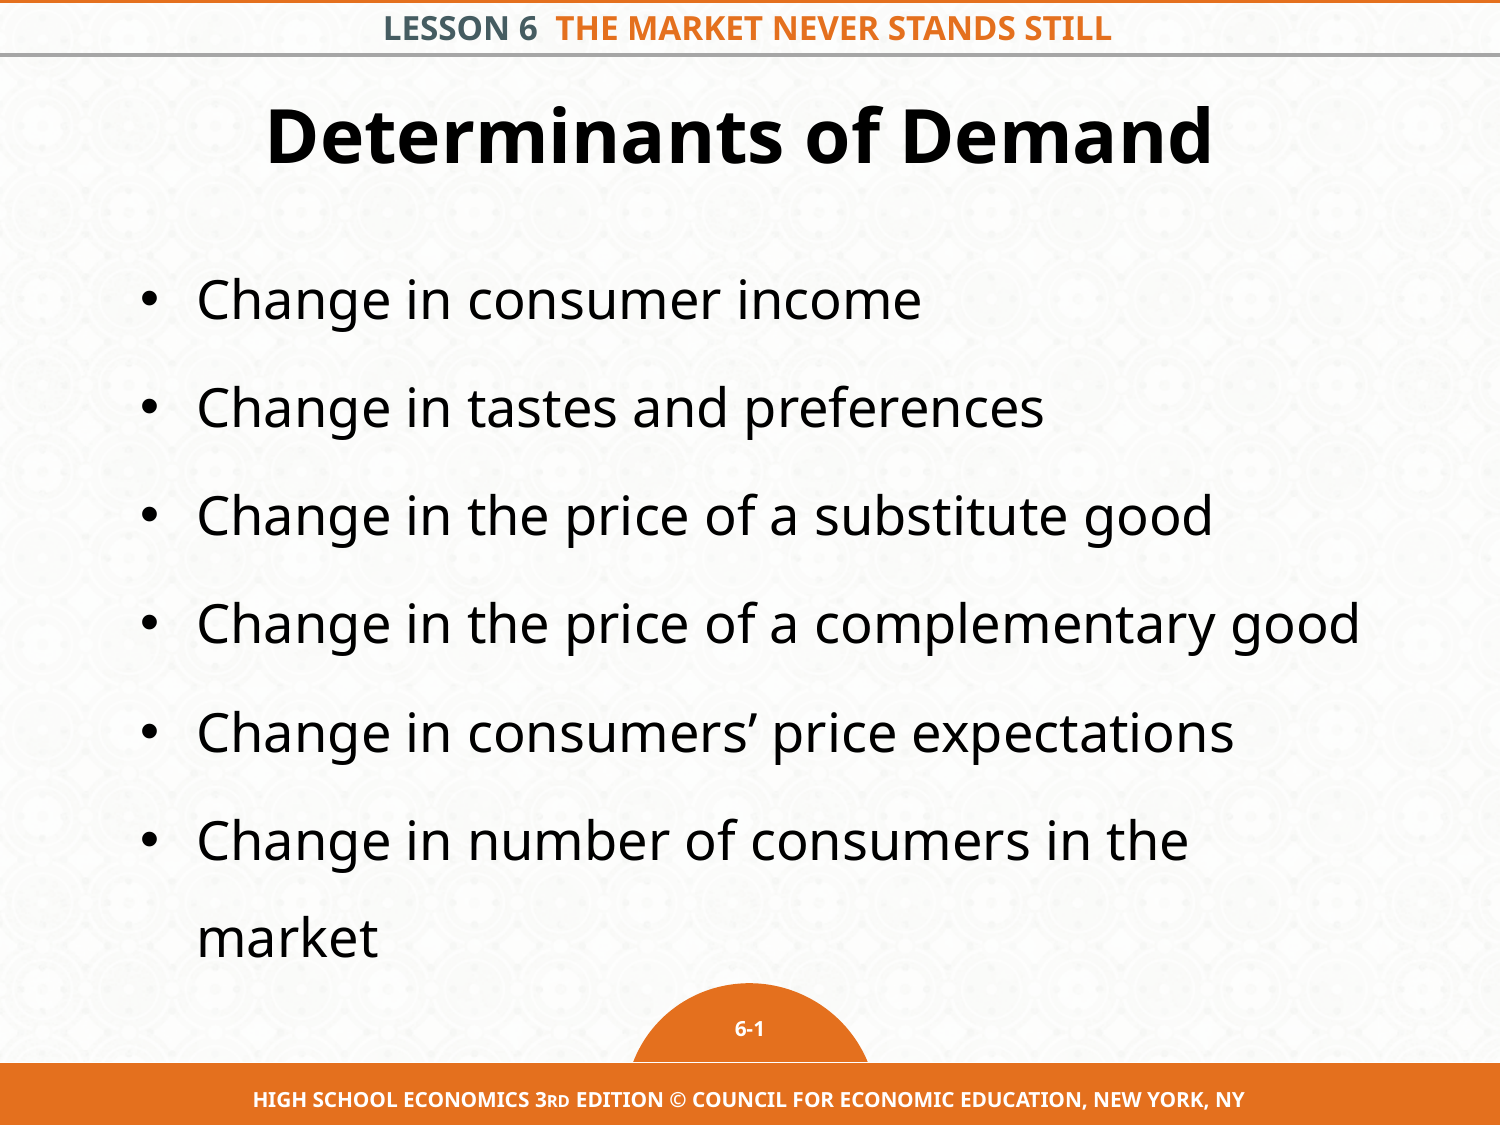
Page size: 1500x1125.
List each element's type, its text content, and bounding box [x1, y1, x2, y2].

picture [689, 20, 695, 27]
picture [0, 3, 1500, 53]
picture [953, 22, 963, 39]
picture [932, 20, 937, 30]
picture [711, 30, 718, 39]
picture [778, 22, 788, 39]
list Change in consumer income Change in tastes and preferences Change in the price of a substitute good Change in the price of a complementary good Change in consumers’ price expectations Change in number of consumers in the market [125, 224, 1400, 925]
picture [689, 31, 696, 39]
picture [865, 31, 872, 39]
picture [667, 20, 672, 30]
picture [0, 57, 1500, 1062]
picture [865, 20, 871, 27]
picture [524, 28, 531, 36]
picture [490, 22, 500, 39]
picture [463, 20, 475, 36]
title Determinants of Demand [18, 39, 1482, 228]
picture [929, 34, 940, 39]
picture [634, 22, 640, 39]
picture [645, 22, 651, 39]
picture [980, 20, 989, 36]
picture [582, 30, 591, 39]
picture [664, 34, 675, 39]
